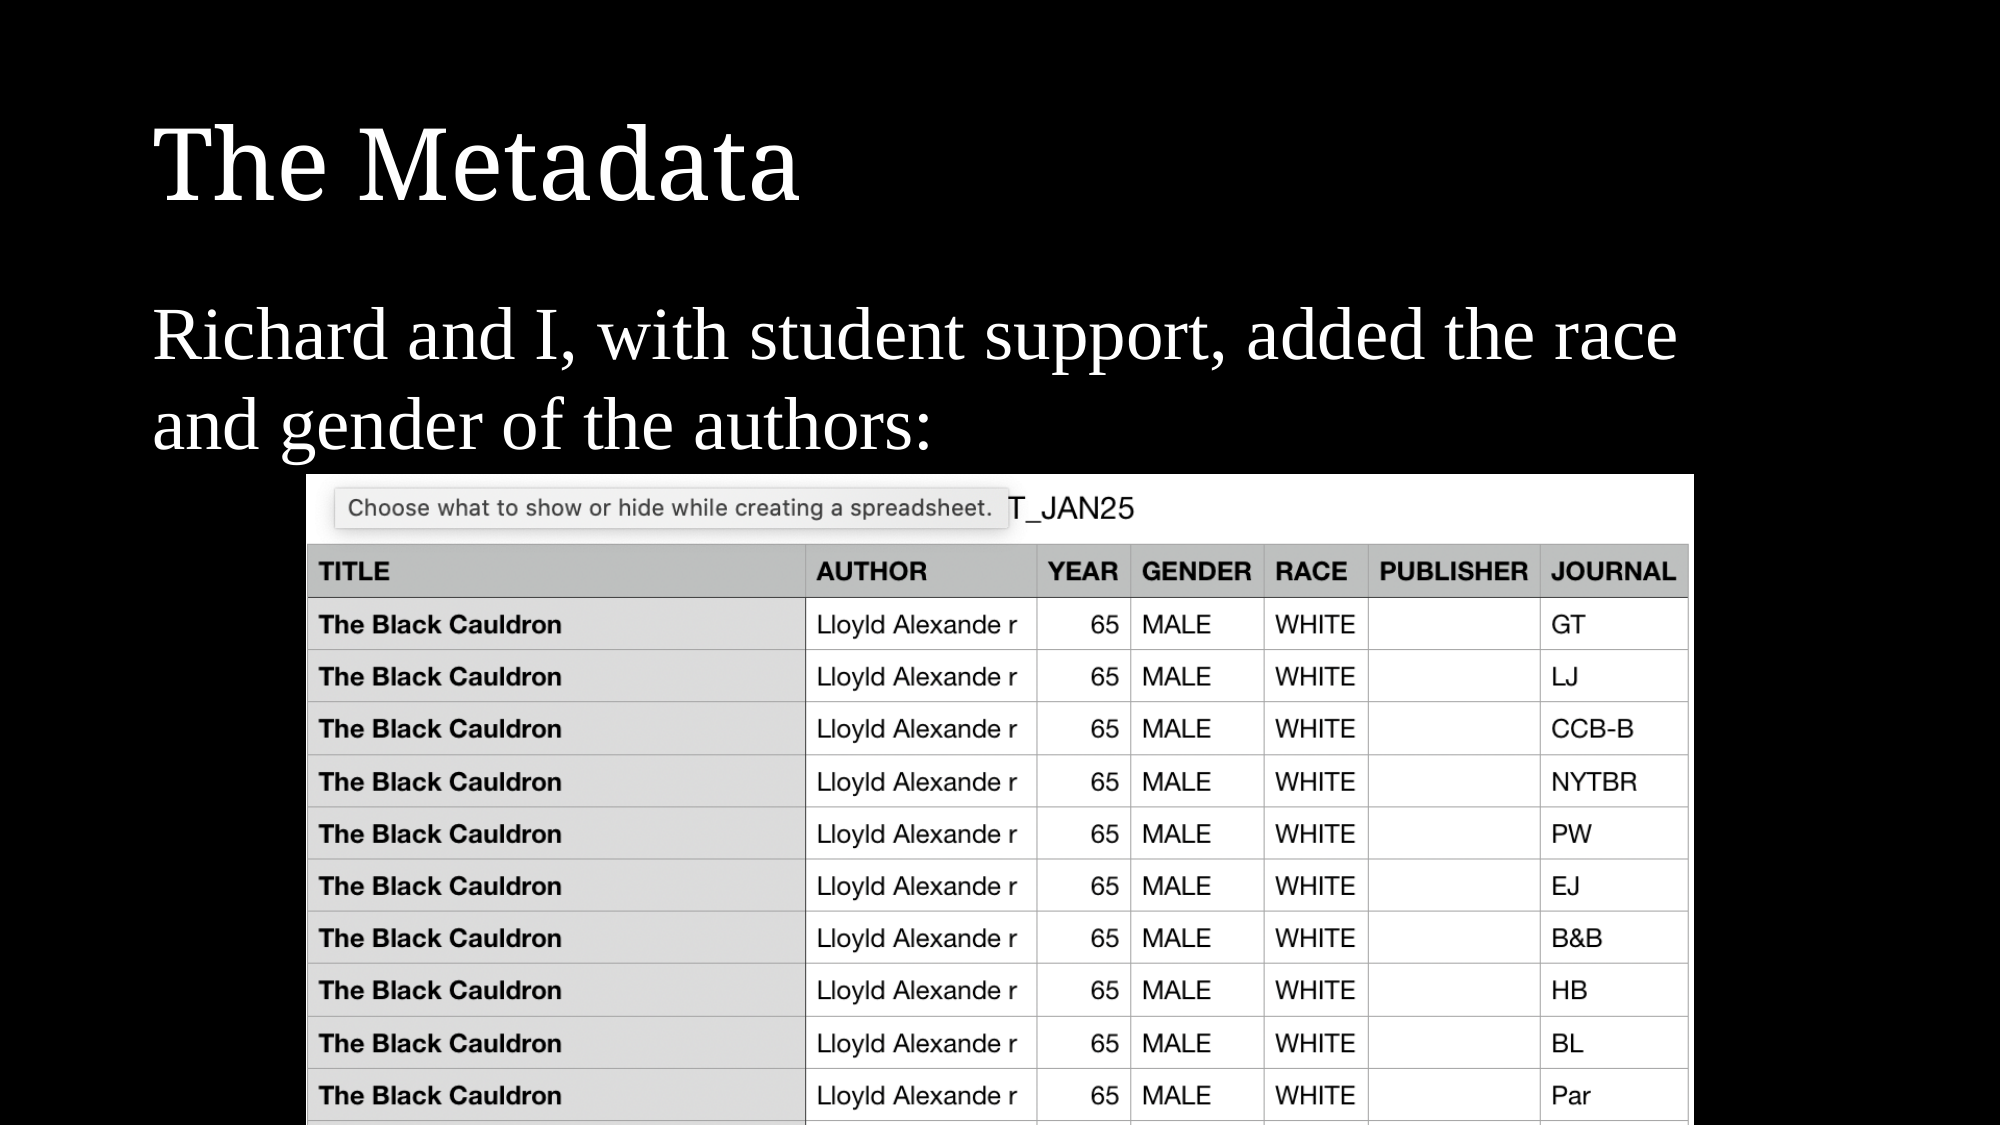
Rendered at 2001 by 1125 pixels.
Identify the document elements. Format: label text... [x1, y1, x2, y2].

picture [306, 474, 1694, 1125]
title The Metadata [137, 59, 1863, 278]
text_box Richard and I, with student support, added the race and gender of the authors: [137, 277, 1778, 472]
